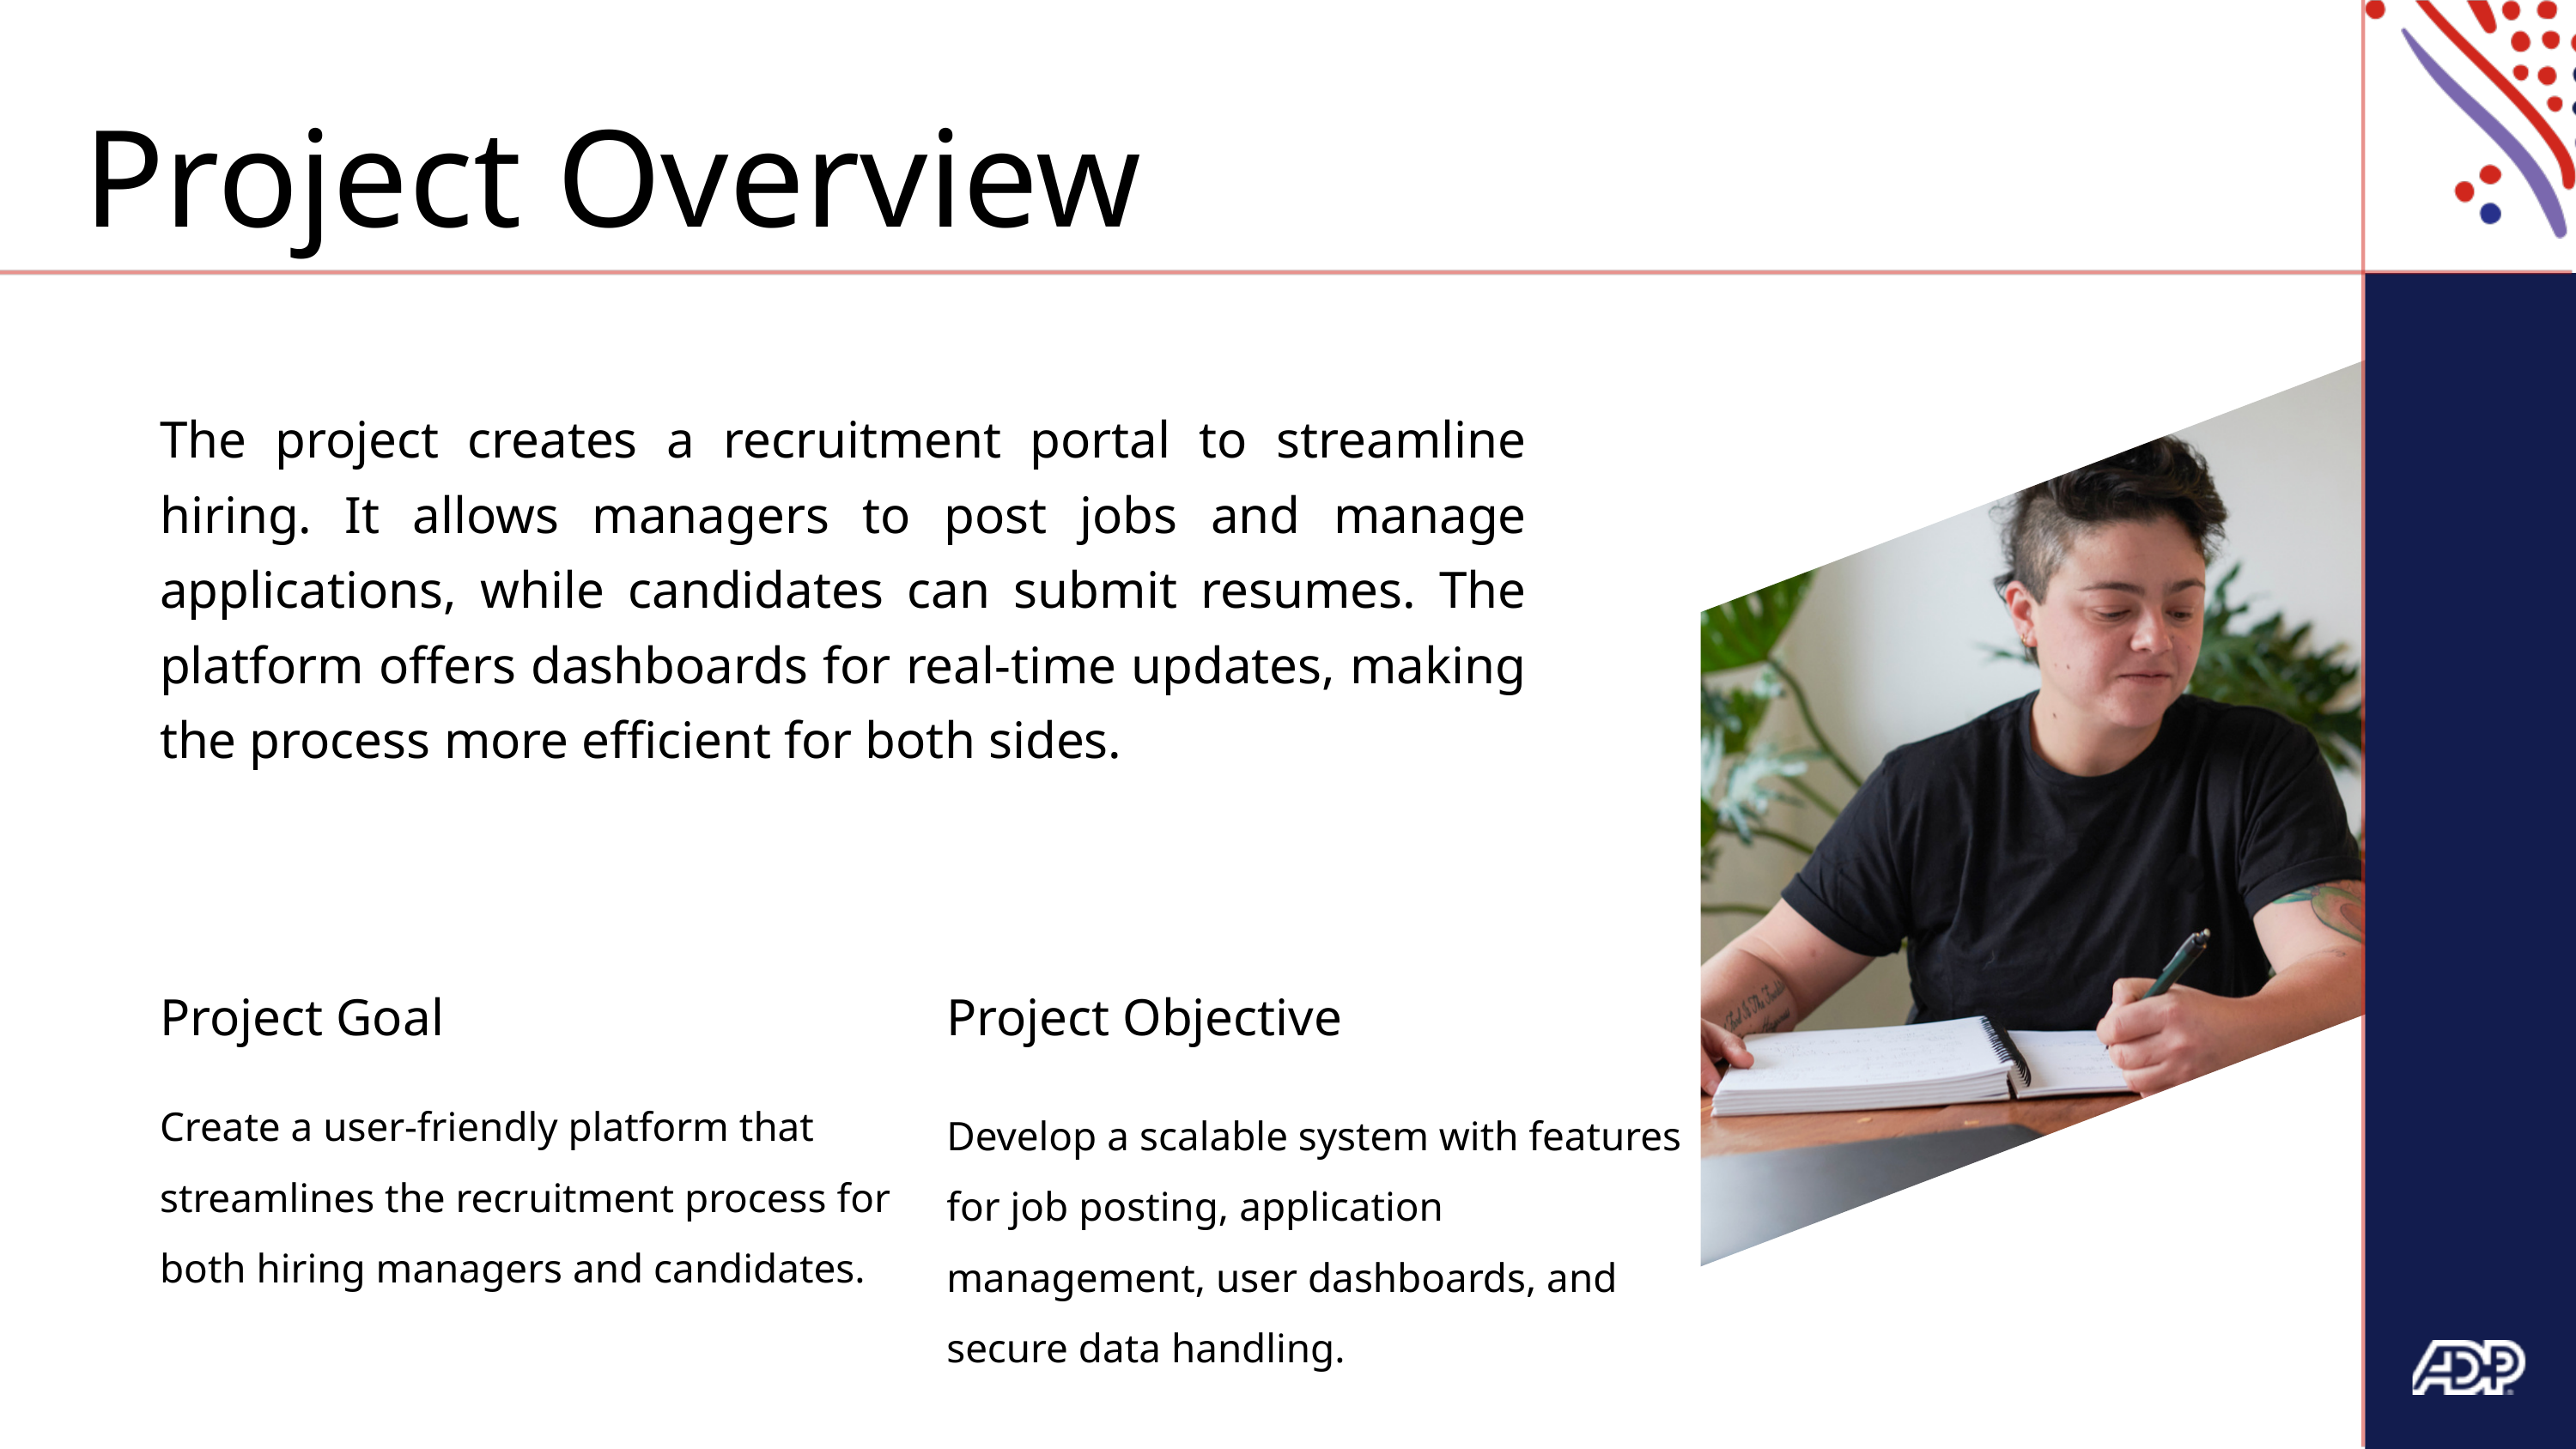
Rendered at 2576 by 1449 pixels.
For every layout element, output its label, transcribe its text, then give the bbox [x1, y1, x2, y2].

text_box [1700, 276, 2576, 1267]
text_box [2366, 1274, 2576, 1449]
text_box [159, 983, 927, 1348]
text_box [2412, 1340, 2529, 1395]
text_box The project creates a recruitment portal to streamline hiring. It allows managers to post jobs and manage applications, while candidates can submit resumes. The platform offers dashboards for real-time updates, making the process more efficient for both sides. [160, 393, 1527, 769]
text_box Project Overview [83, 93, 1687, 254]
text_box [2366, 269, 2576, 275]
text_box [2361, 0, 2366, 275]
text_box [2366, 0, 2576, 239]
text_box [2361, 1274, 2366, 1449]
text_box [0, 269, 2361, 277]
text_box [945, 983, 1702, 1356]
